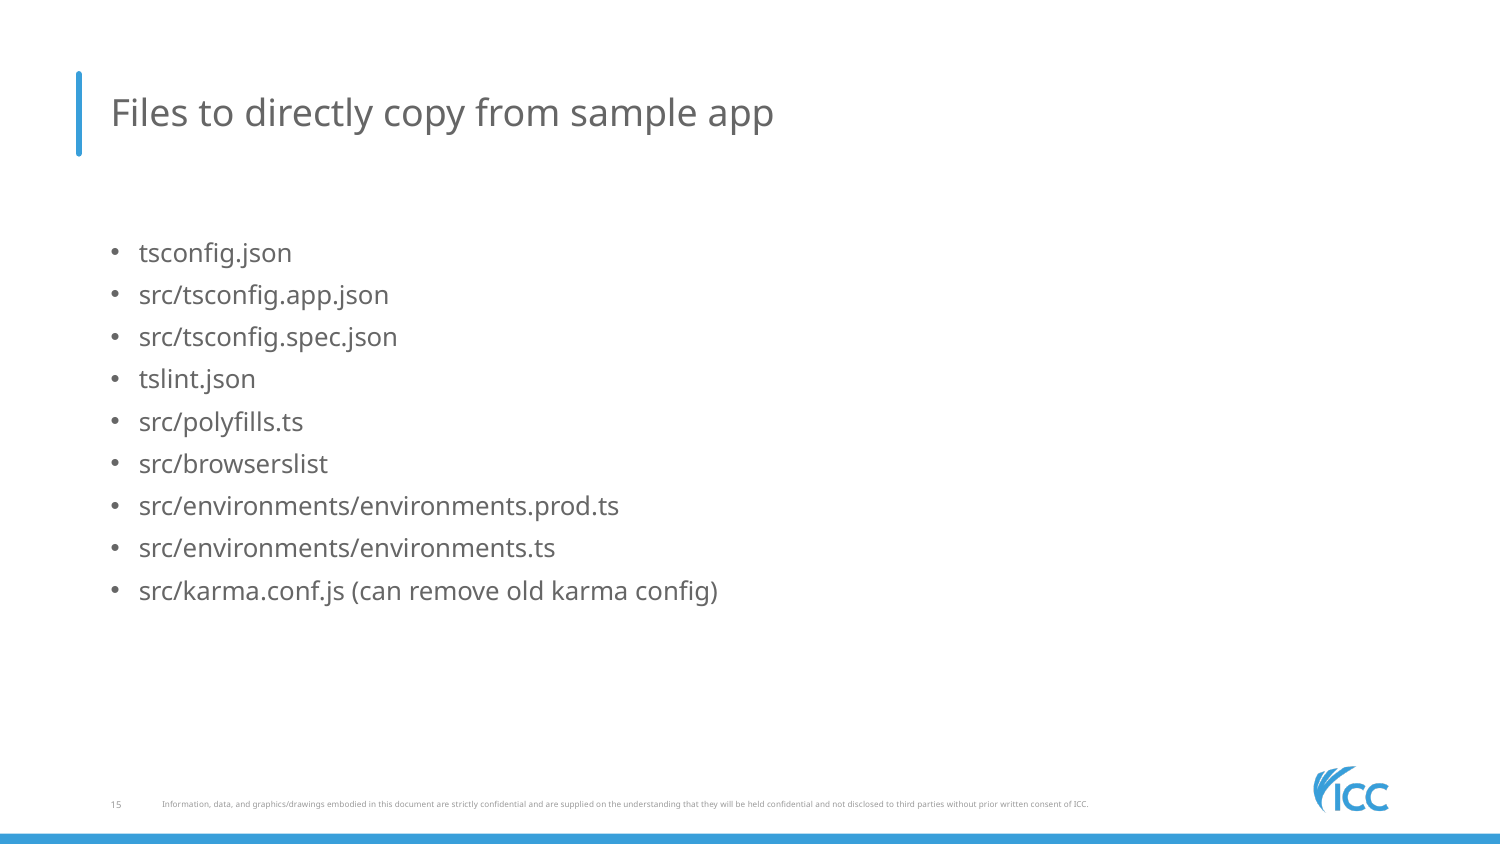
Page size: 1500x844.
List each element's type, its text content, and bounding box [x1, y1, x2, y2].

list tsconfig.json src/tsconfig.app.json src/tsconfig.spec.json tslint.json src/polyfills.ts src/browserslist src/environments/environments.prod.ts src/environments/environments.ts src/karma.conf.js (can remove old karma config) [95, 224, 1390, 760]
title Files to directly copy from sample app [95, 53, 1390, 176]
slide_number 15 [95, 783, 156, 829]
picture [1312, 765, 1390, 814]
